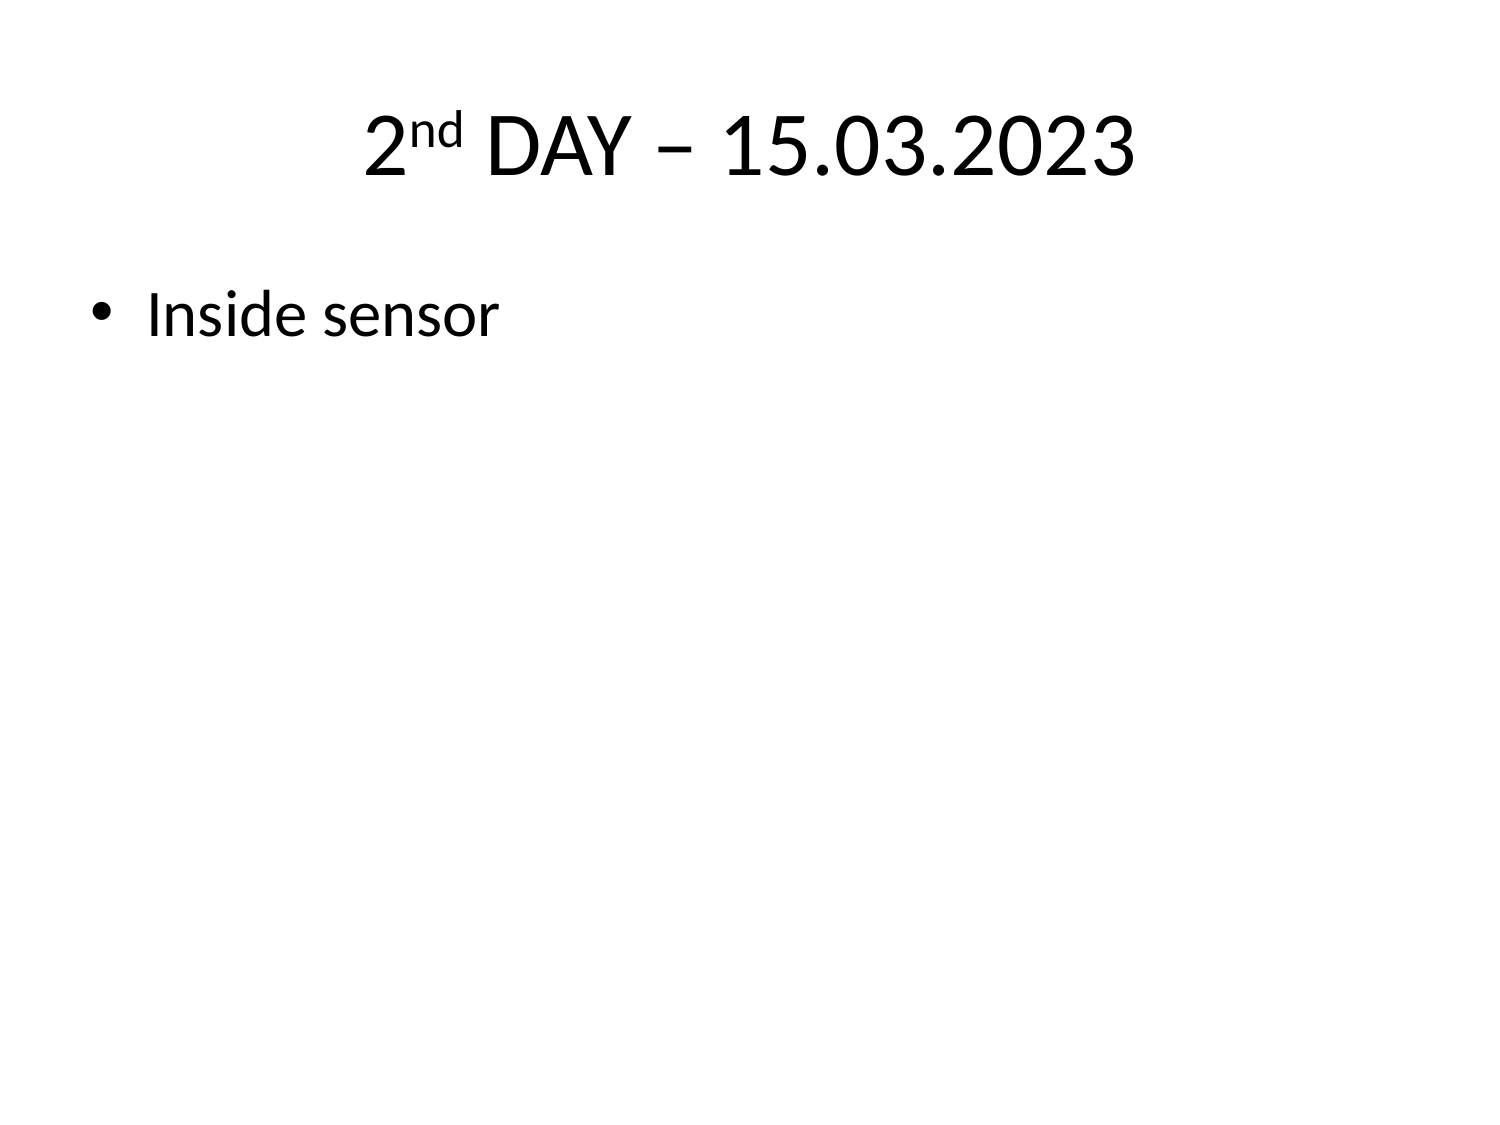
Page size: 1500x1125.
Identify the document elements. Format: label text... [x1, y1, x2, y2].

title 2nd DAY – 15.03.2023 [75, 45, 1425, 233]
list Inside sensor [75, 262, 1425, 1005]
